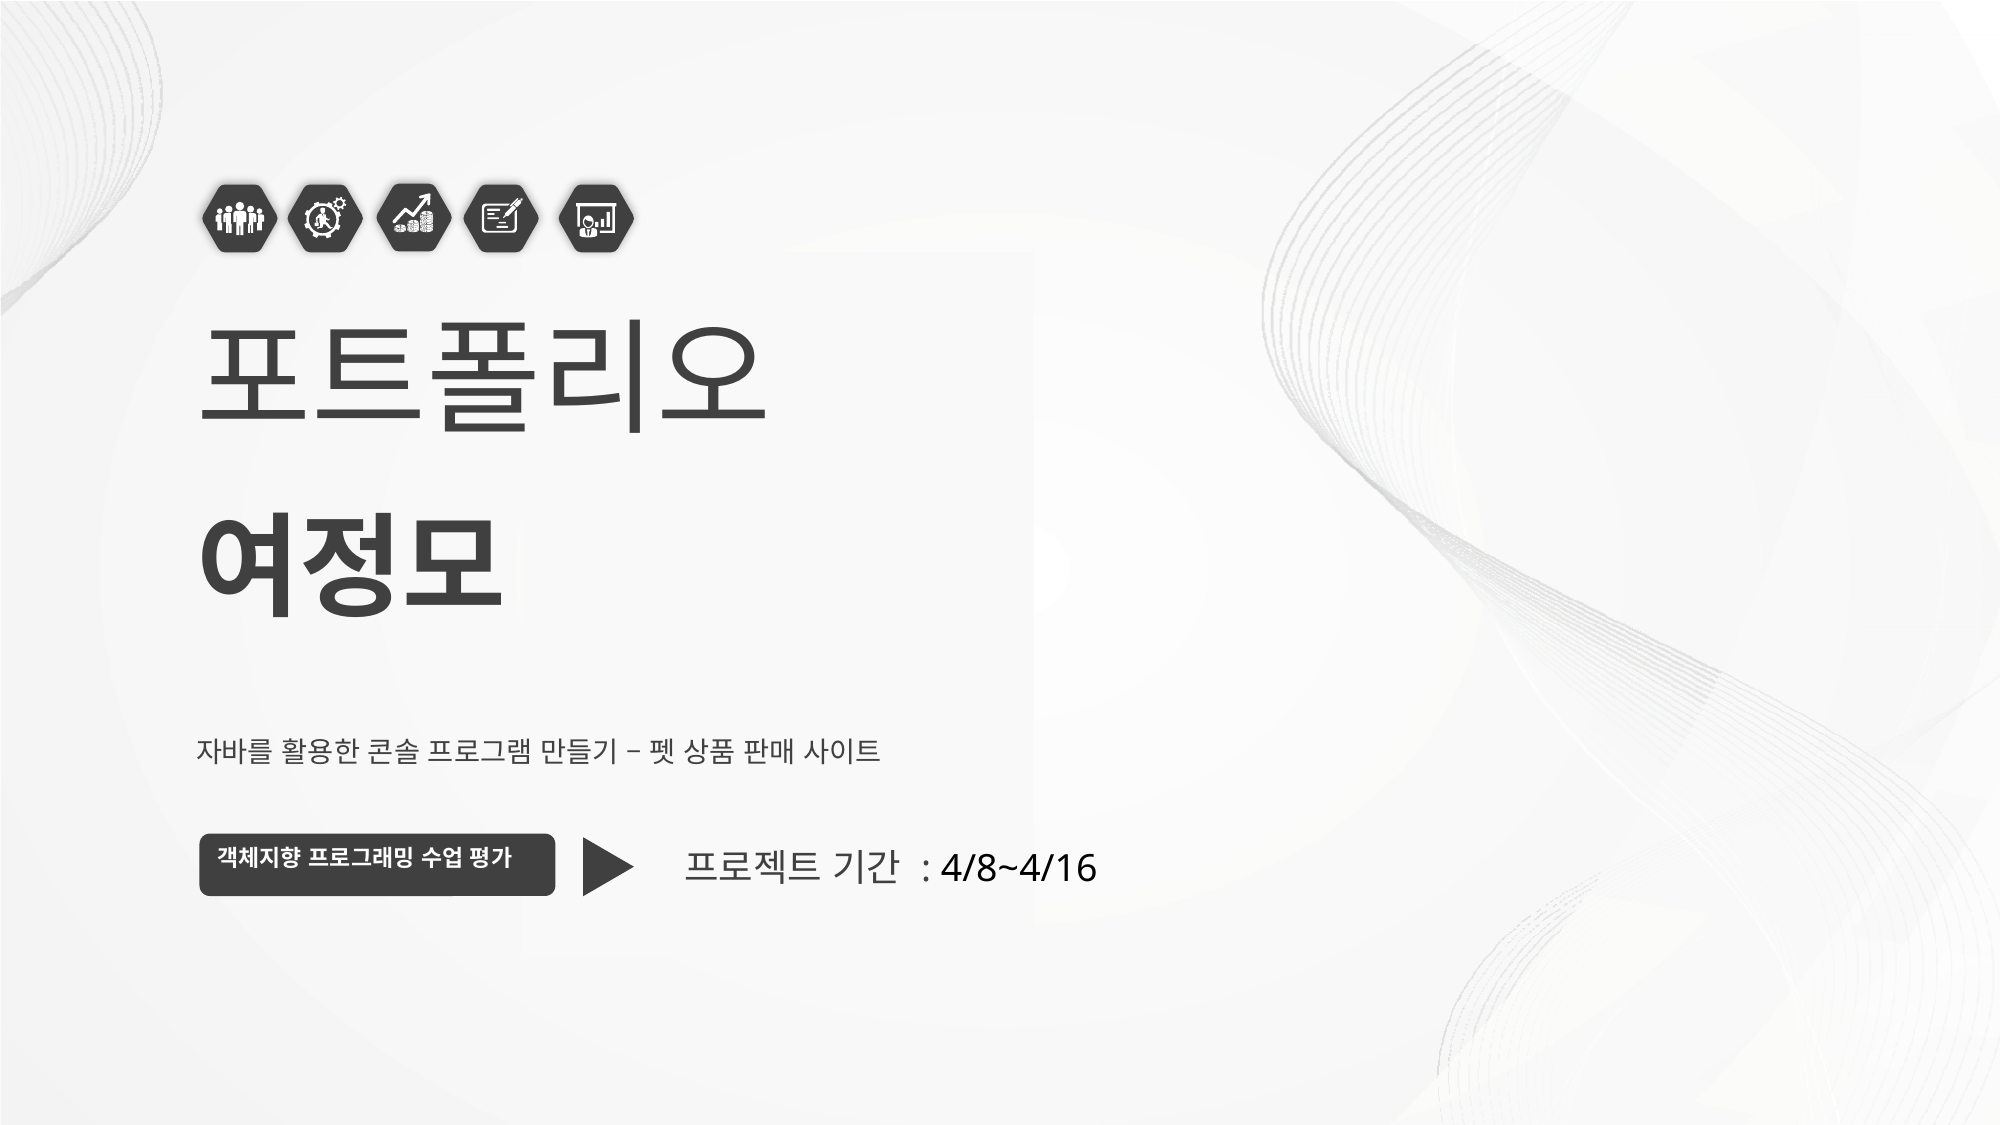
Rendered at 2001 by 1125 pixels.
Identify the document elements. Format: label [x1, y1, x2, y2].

text_box [0, 0, 2000, 1125]
